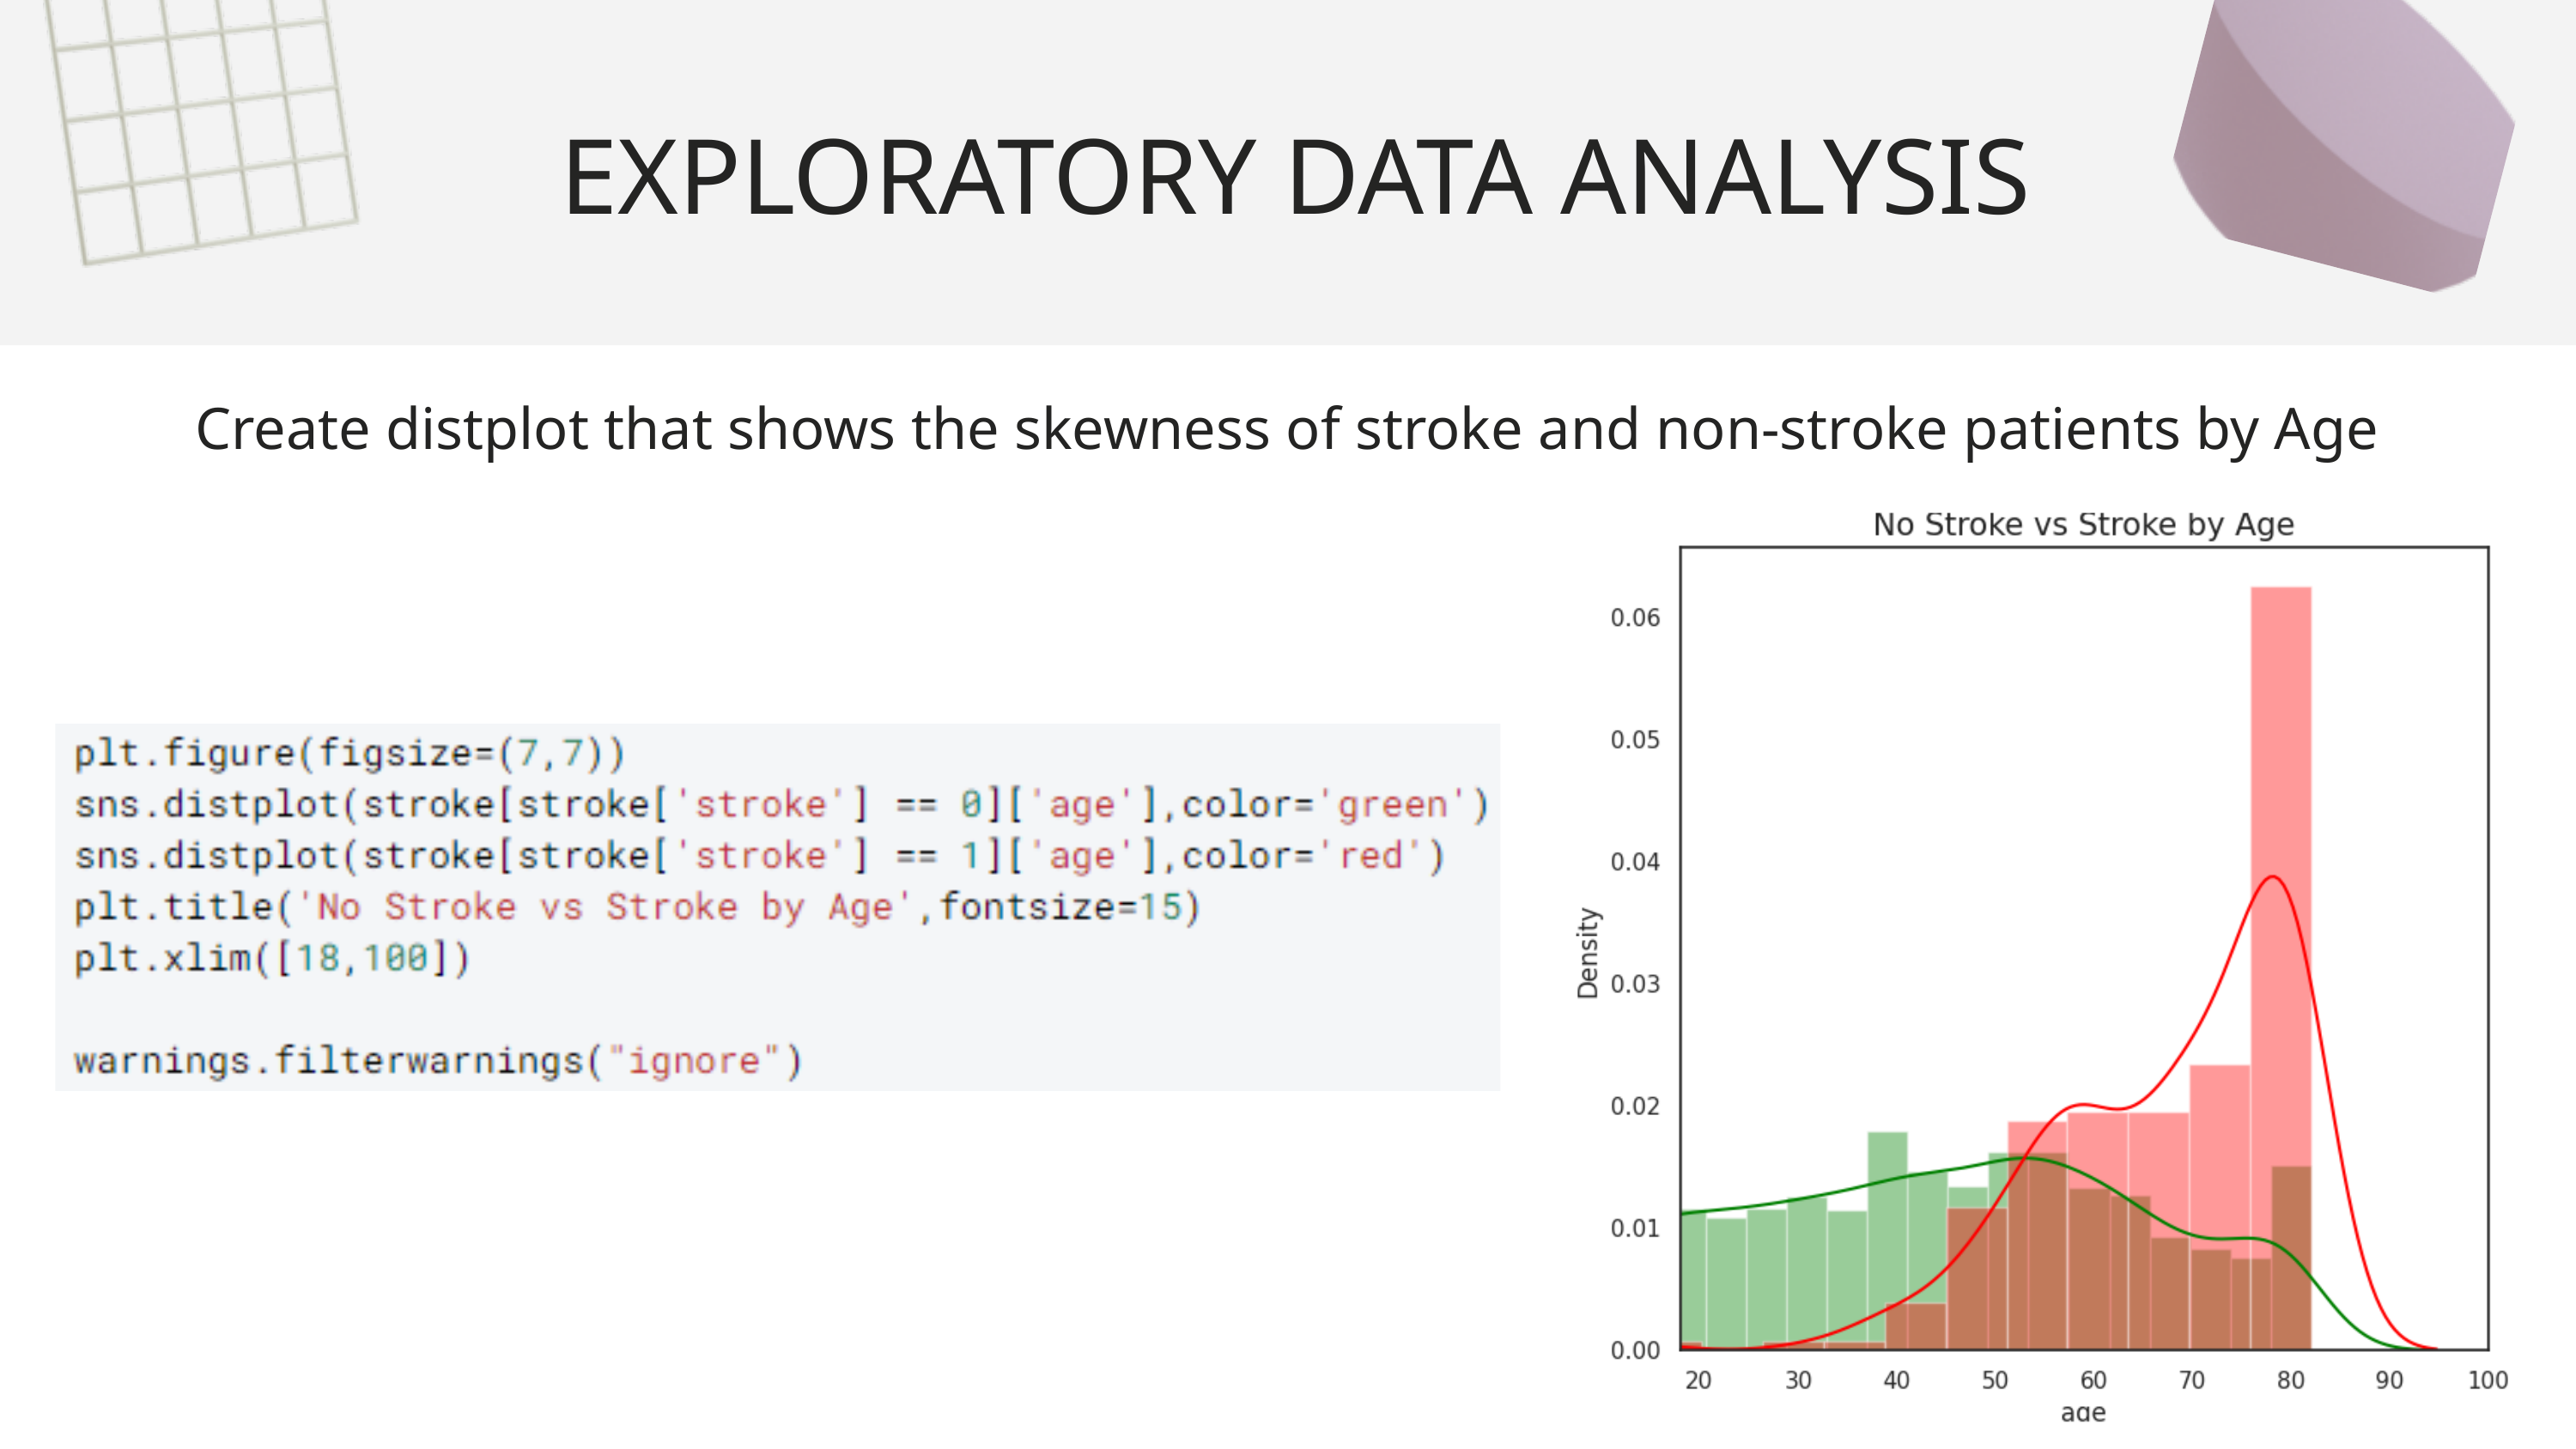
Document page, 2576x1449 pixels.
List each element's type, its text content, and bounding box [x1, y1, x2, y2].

text_box [55, 724, 1501, 1091]
text_box [2157, 0, 2548, 302]
text_box [1548, 507, 2537, 1429]
text_box Create distplot that shows the skewness of stroke and non-stroke patients by Age [144, 391, 2432, 461]
text_box EXPLORATORY DATA ANALYSIS [495, 111, 2097, 236]
text_box [0, 0, 2576, 346]
text_box [28, 0, 361, 269]
